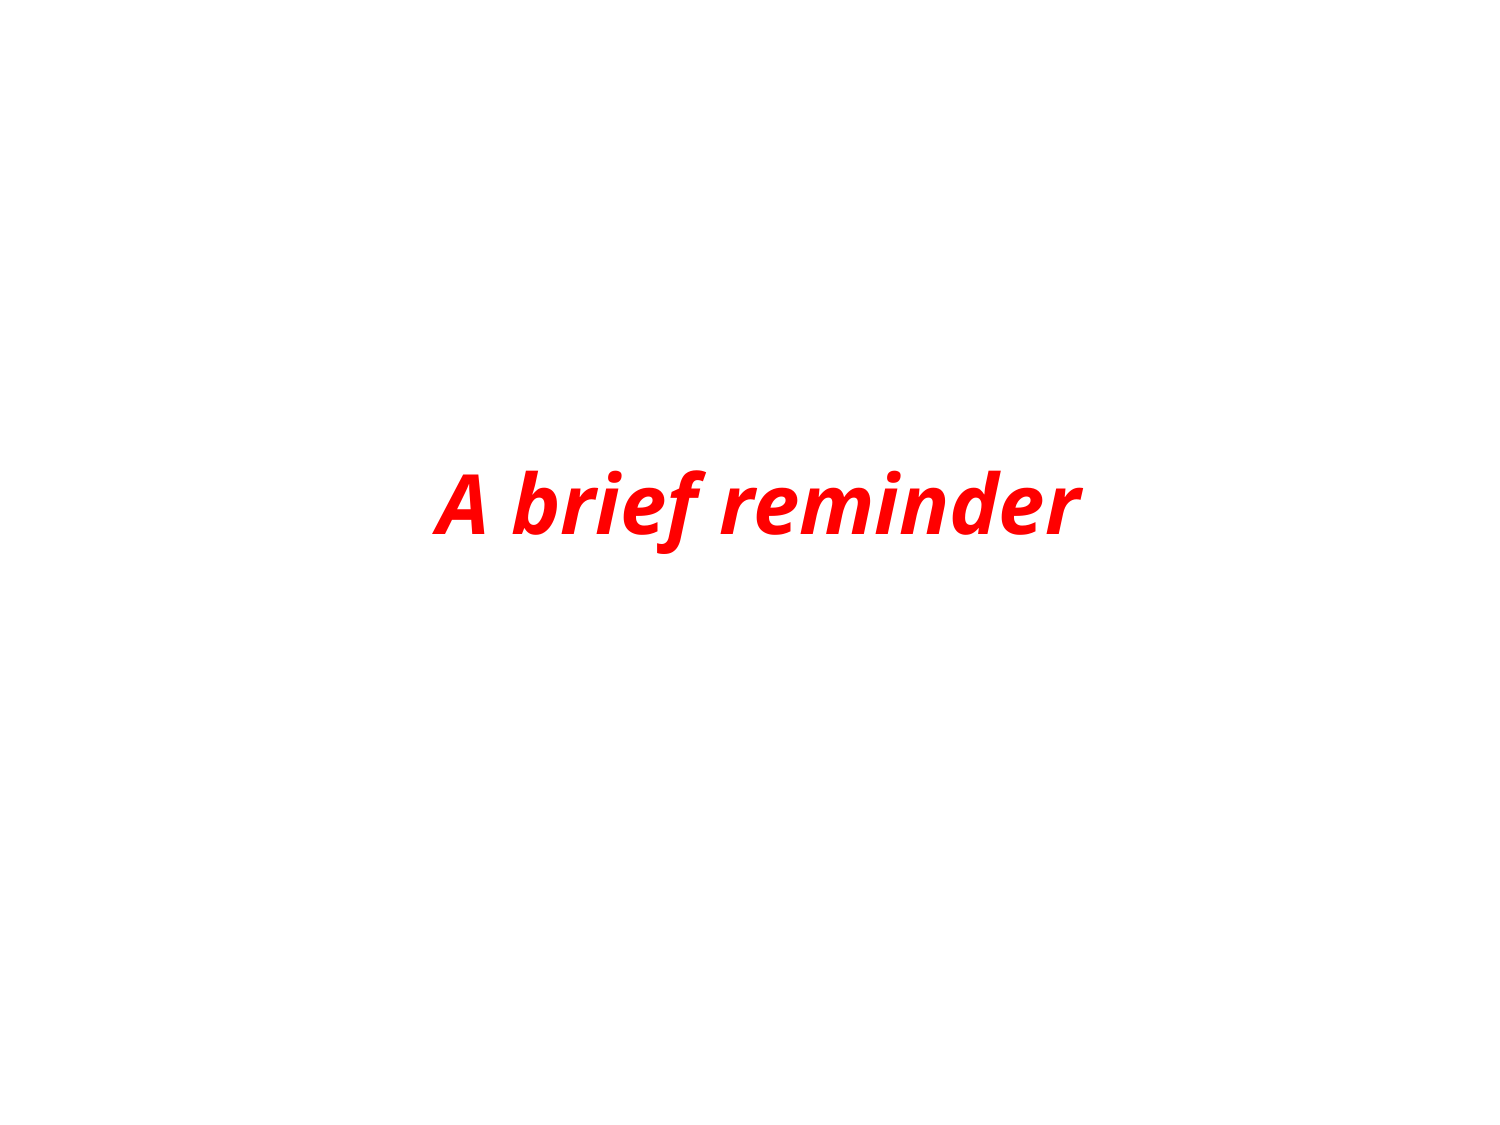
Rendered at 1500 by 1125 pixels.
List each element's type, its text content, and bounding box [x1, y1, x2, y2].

text_box A brief reminder [422, 444, 1096, 560]
